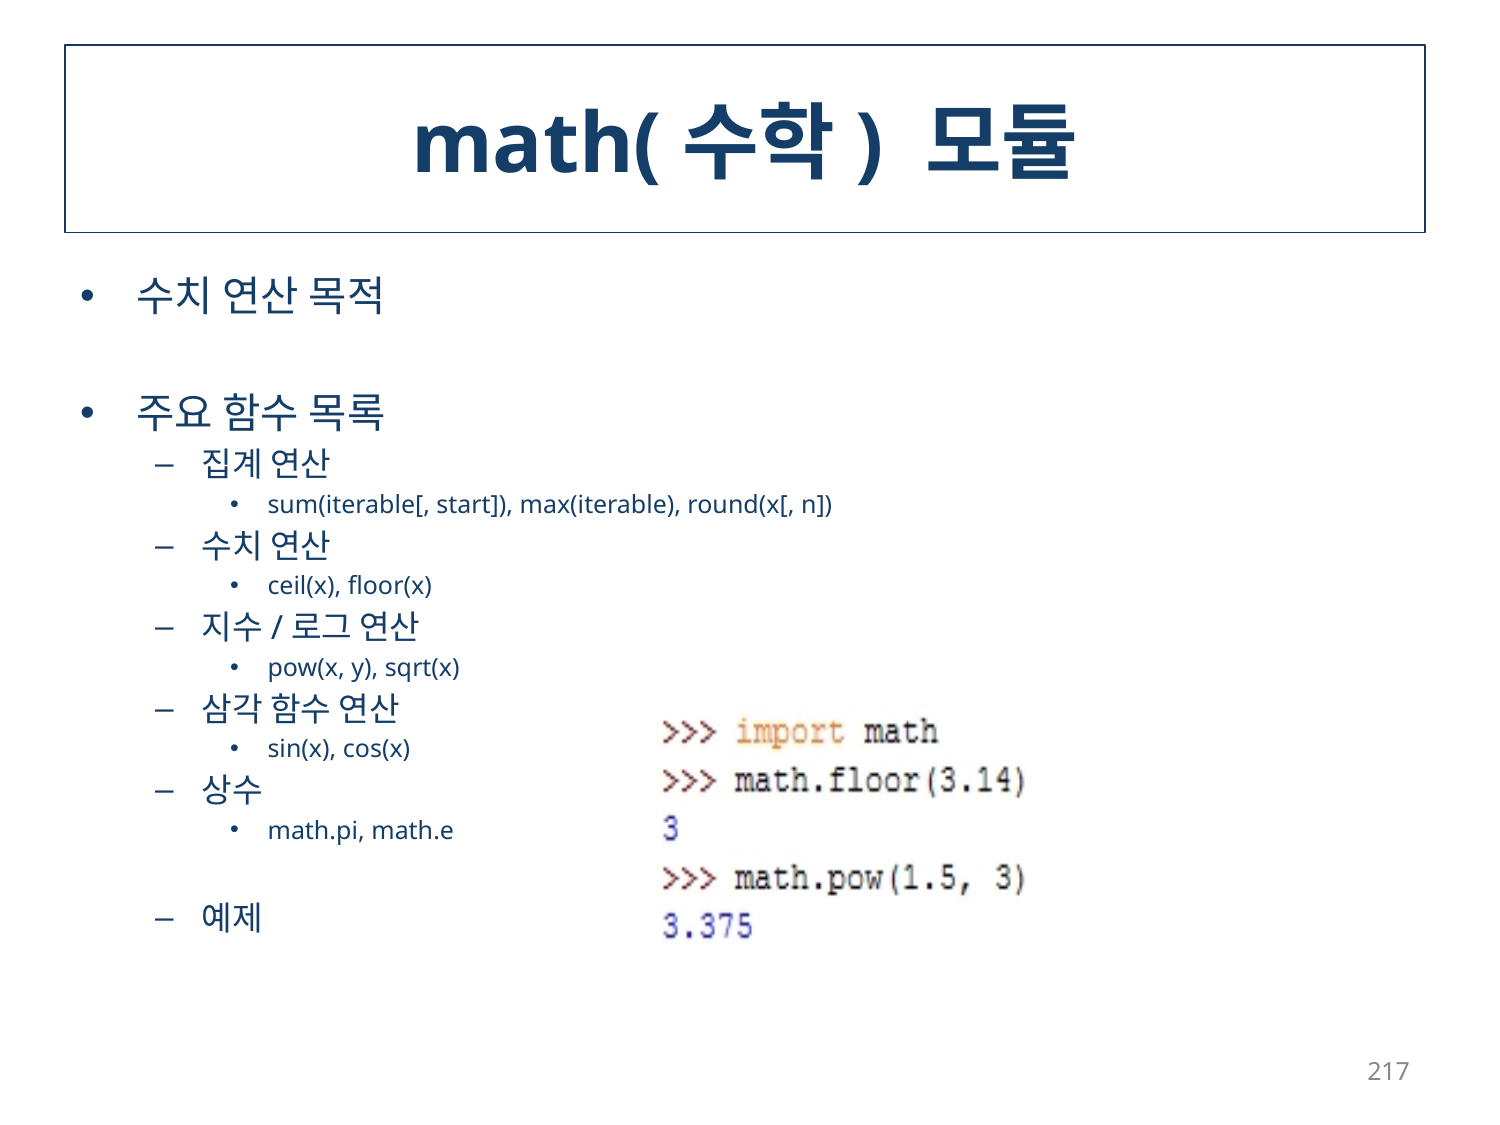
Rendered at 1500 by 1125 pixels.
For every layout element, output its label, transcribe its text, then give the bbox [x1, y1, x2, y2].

slide_number 217 [1074, 1042, 1425, 1103]
picture [655, 703, 1152, 954]
title math(수학) 모듈 [64, 44, 1426, 233]
list 수치 연산 목적 주요 함수 목록 집계 연산 sum(iterable[, start]), max(iterable), round(x[, n]) 수치 연산 ceil(x), floor(x) 지수/로그 연산 pow(x, y), sqrt(x) 삼각 함수 연산 sin(x), cos(x) 상수 math.pi, math.e 예제 [64, 262, 1425, 1005]
